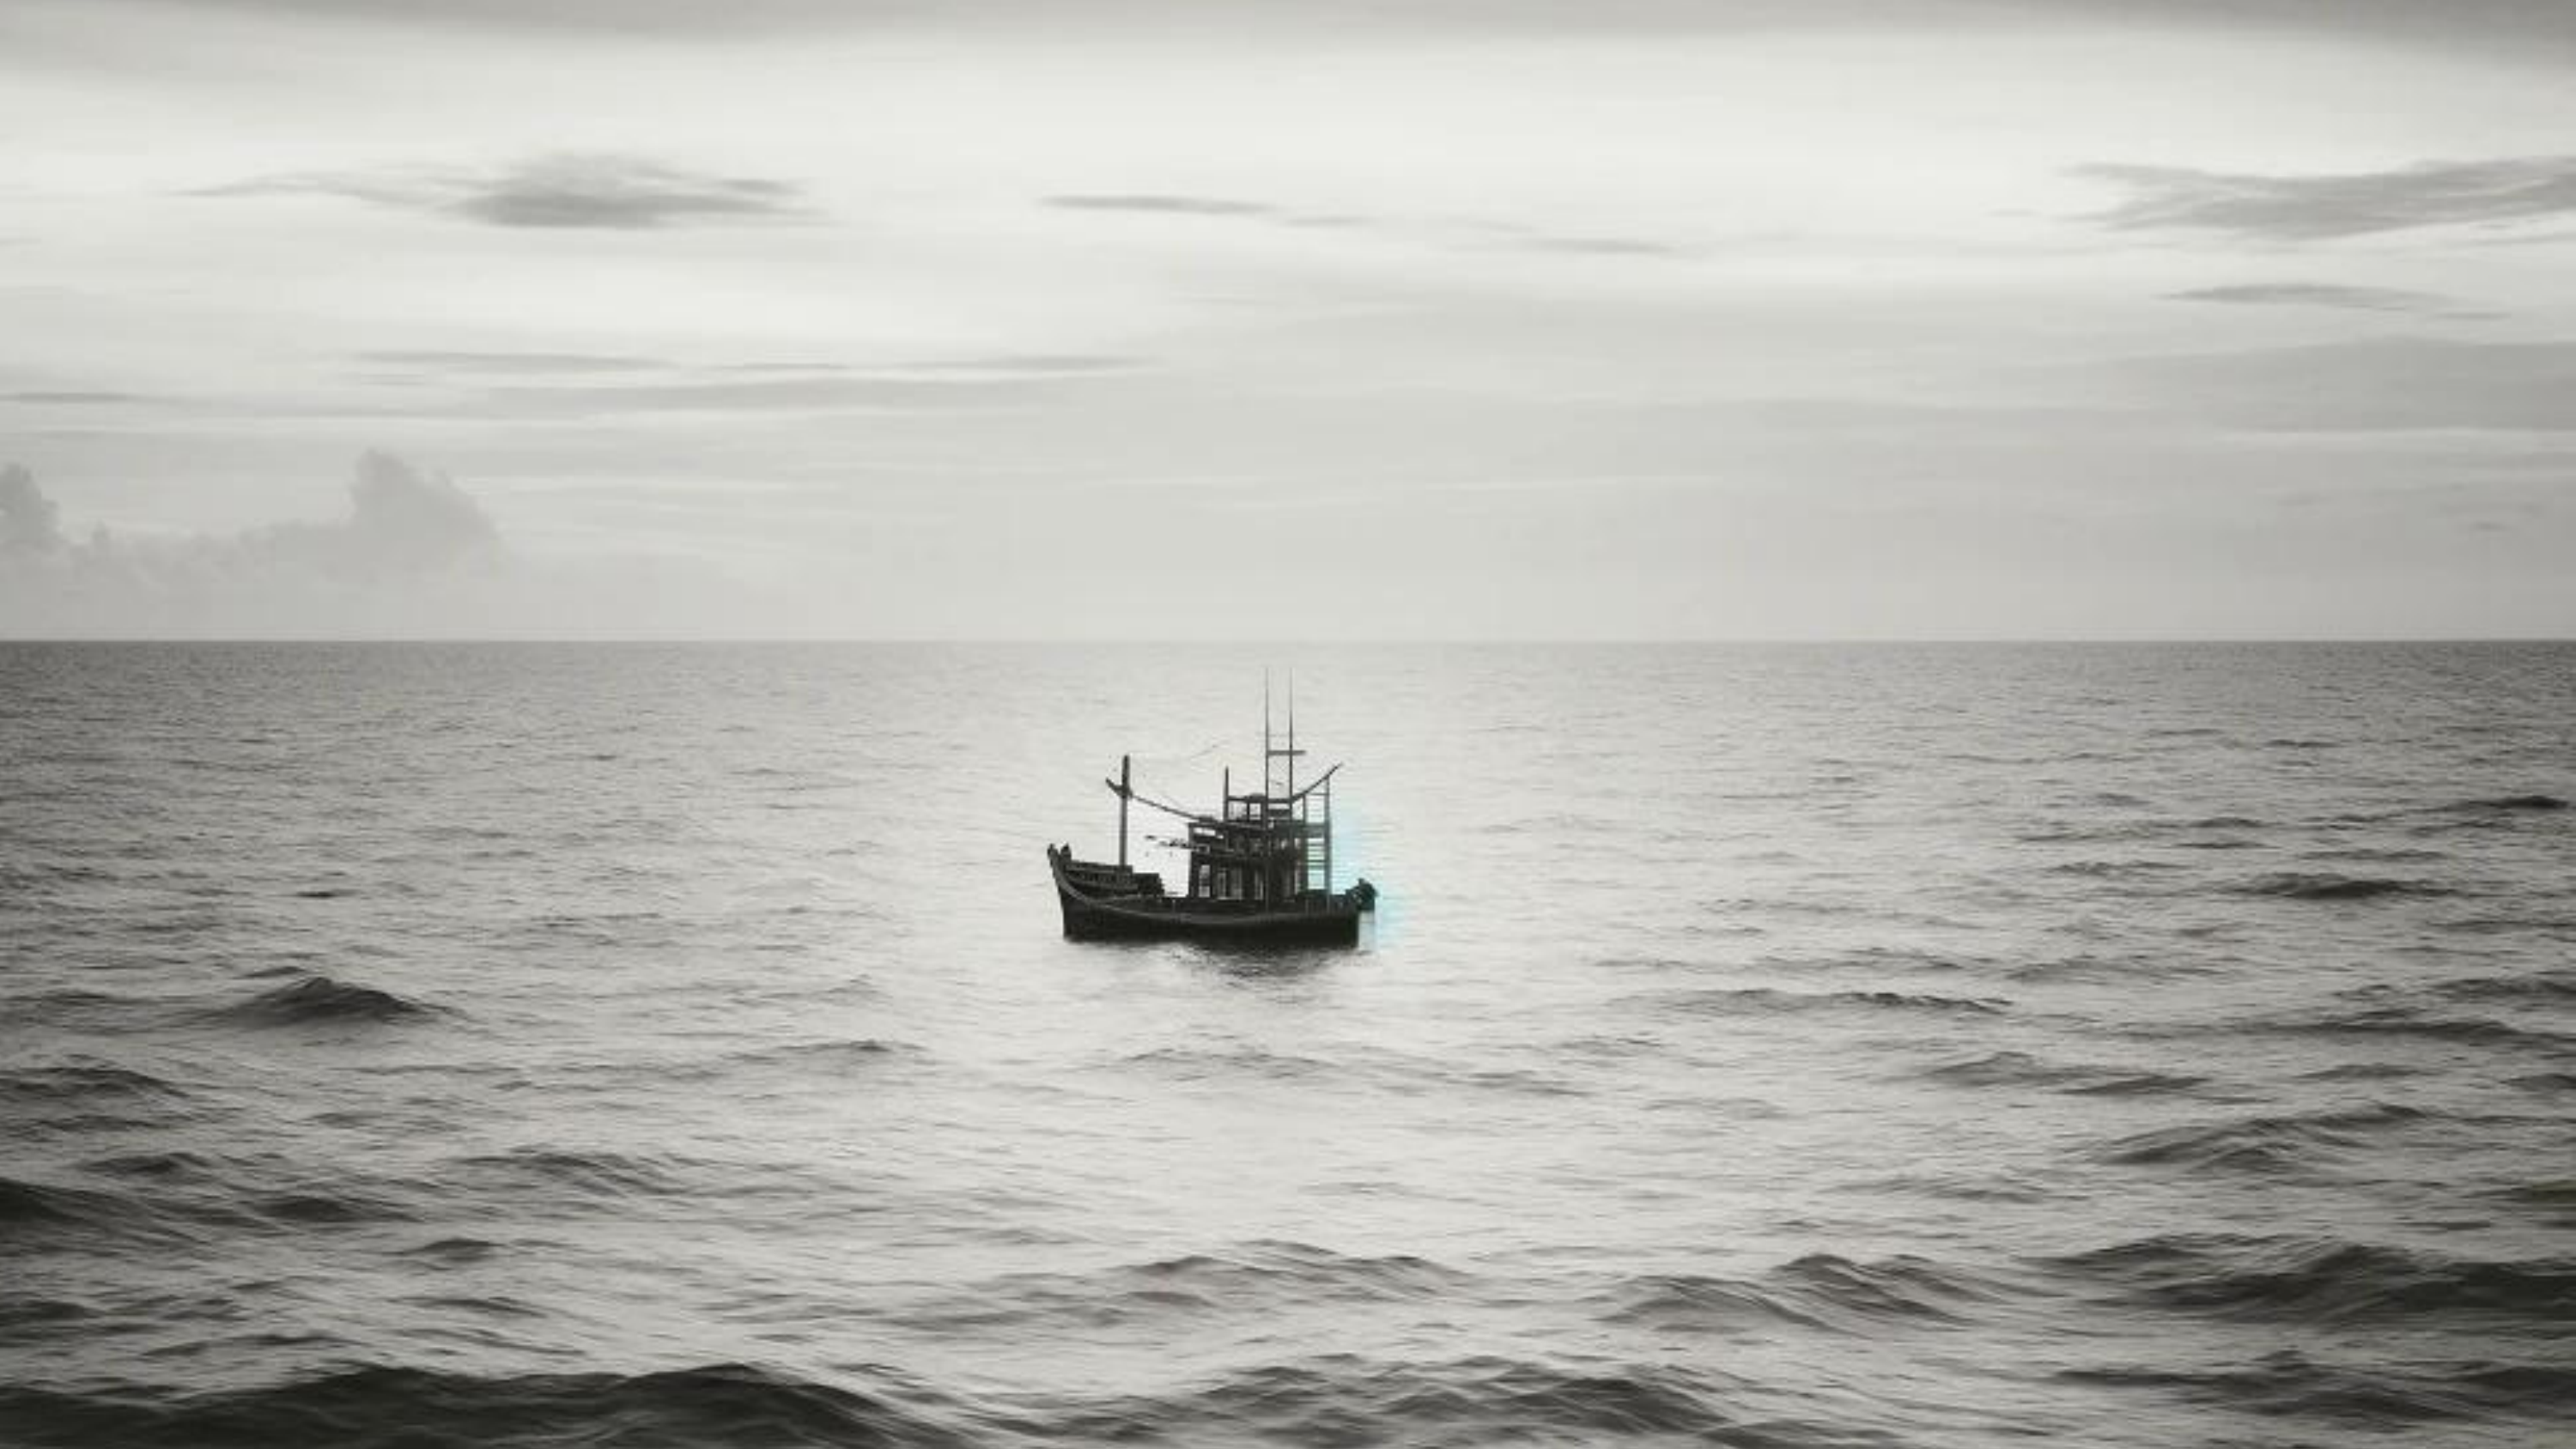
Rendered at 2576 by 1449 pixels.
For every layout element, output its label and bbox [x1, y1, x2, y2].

text_box [0, 0, 2576, 1449]
